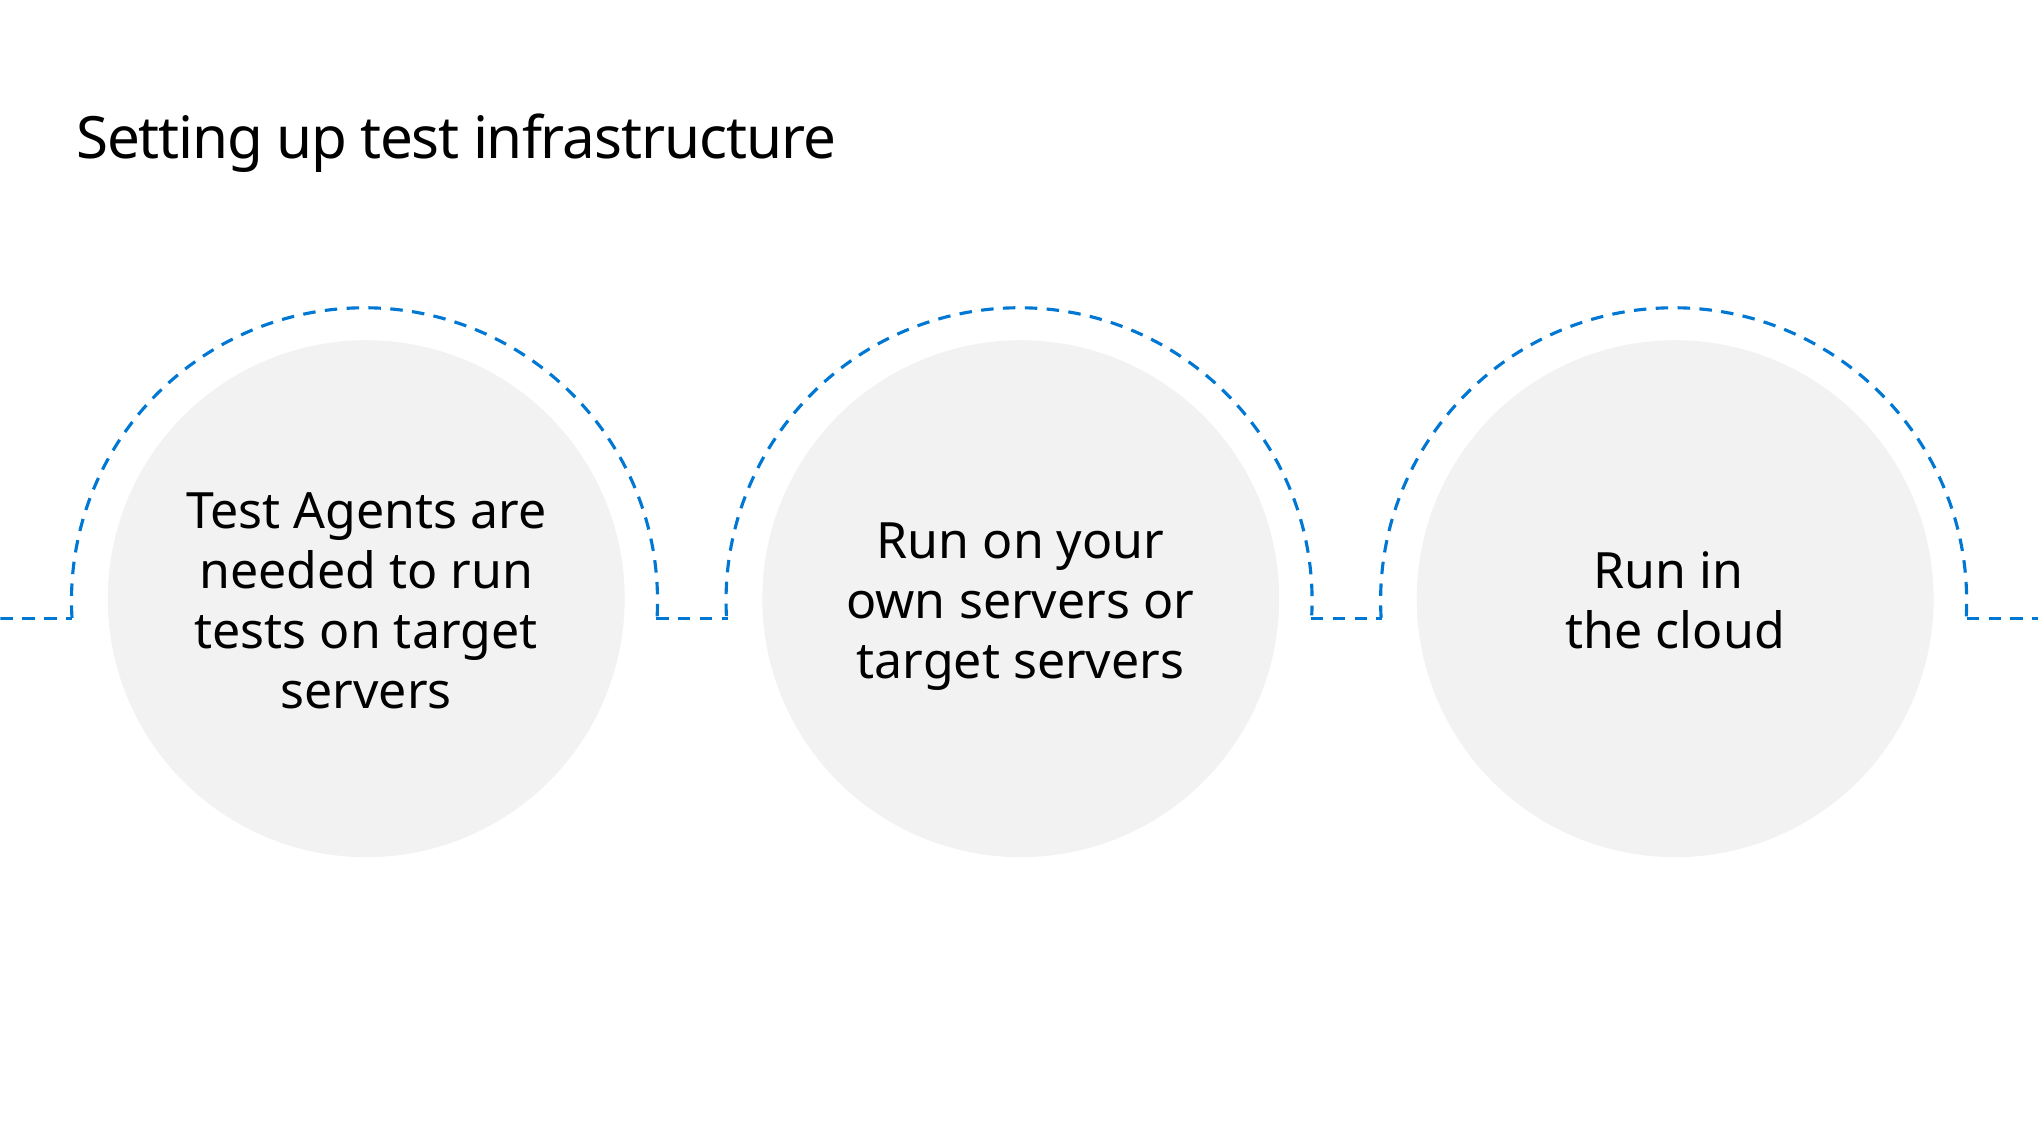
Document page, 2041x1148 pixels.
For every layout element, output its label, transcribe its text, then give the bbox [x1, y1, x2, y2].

text_box Run in the cloud [1417, 624, 1934, 858]
text_box Run on your own servers or target servers [762, 624, 1279, 858]
text_box Test Agents are needed to run tests on target servers [108, 624, 625, 858]
title Setting up test infrastructure [76, 103, 1969, 172]
picture [0, 305, 2041, 624]
